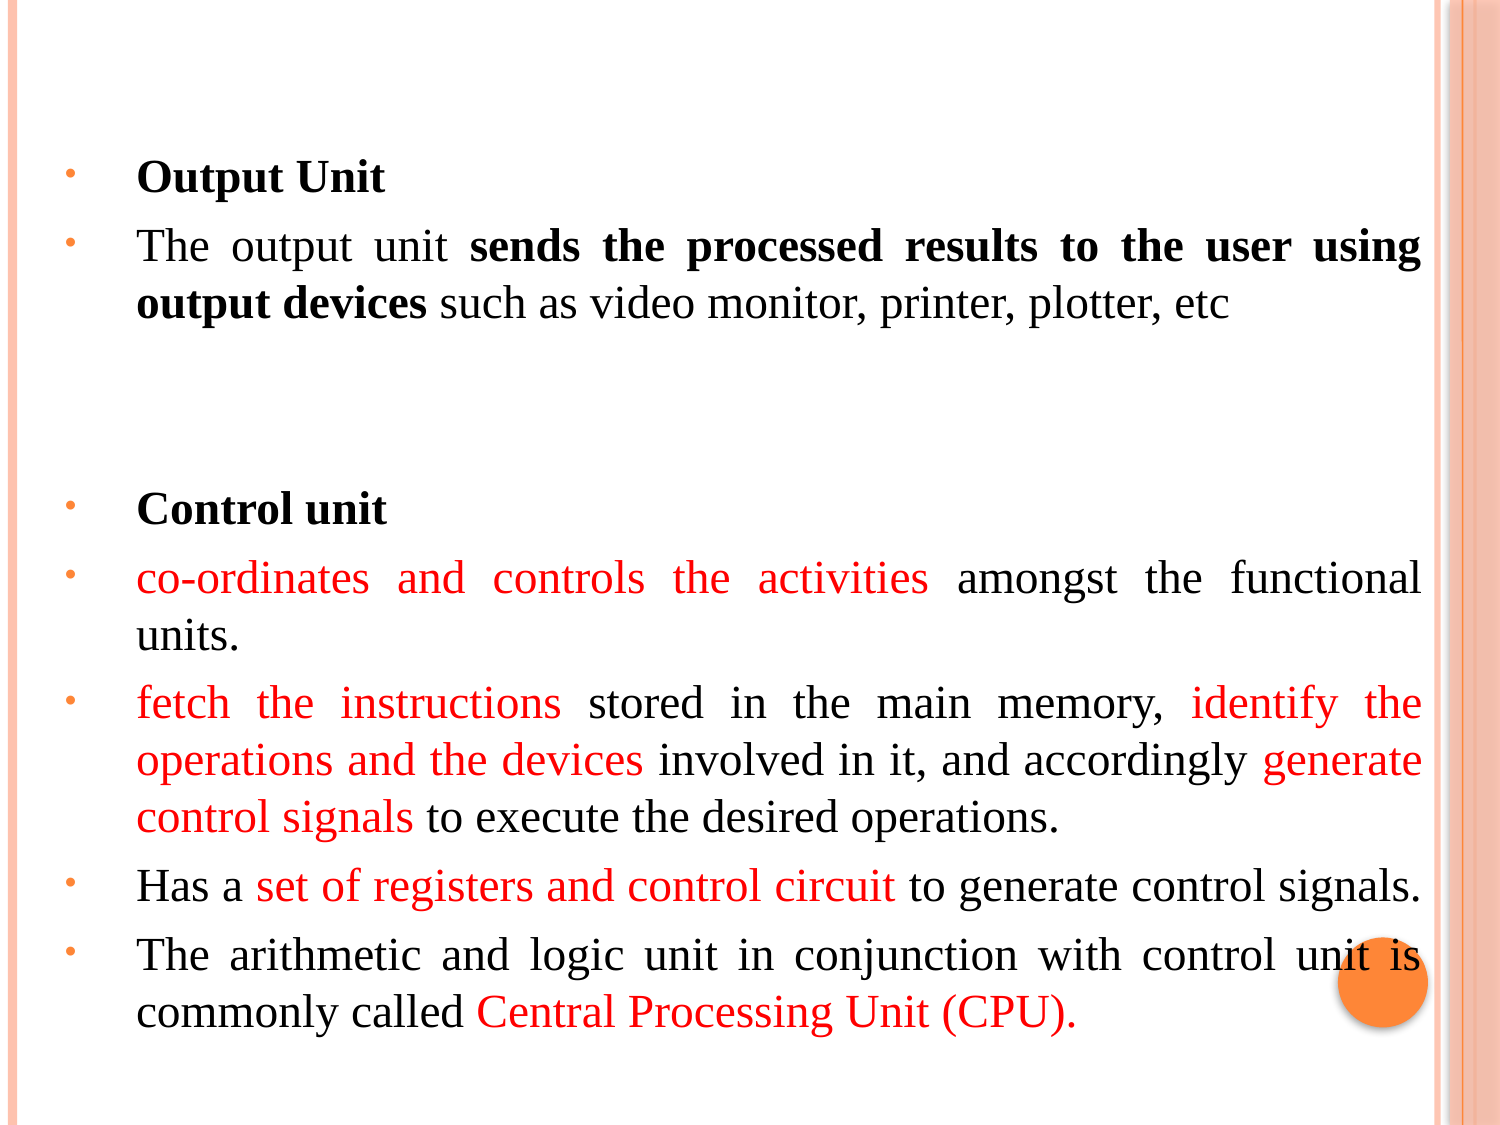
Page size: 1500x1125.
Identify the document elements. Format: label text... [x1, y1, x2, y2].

list Output Unit The output unit sends the processed results to the user using output devices such as video monitor, printer, plotter, etc Control unit co-ordinates and controls the activities amongst the functional units. fetch the instructions stored in the main memory, identify the operations and the devices involved in it, and accordingly generate control signals to execute the desired operations. Has a set of registers and control circuit to generate control signals. The arithmetic and logic unit in conjunction with control unit is commonly called Central Processing Unit (CPU). [50, 137, 1438, 1107]
